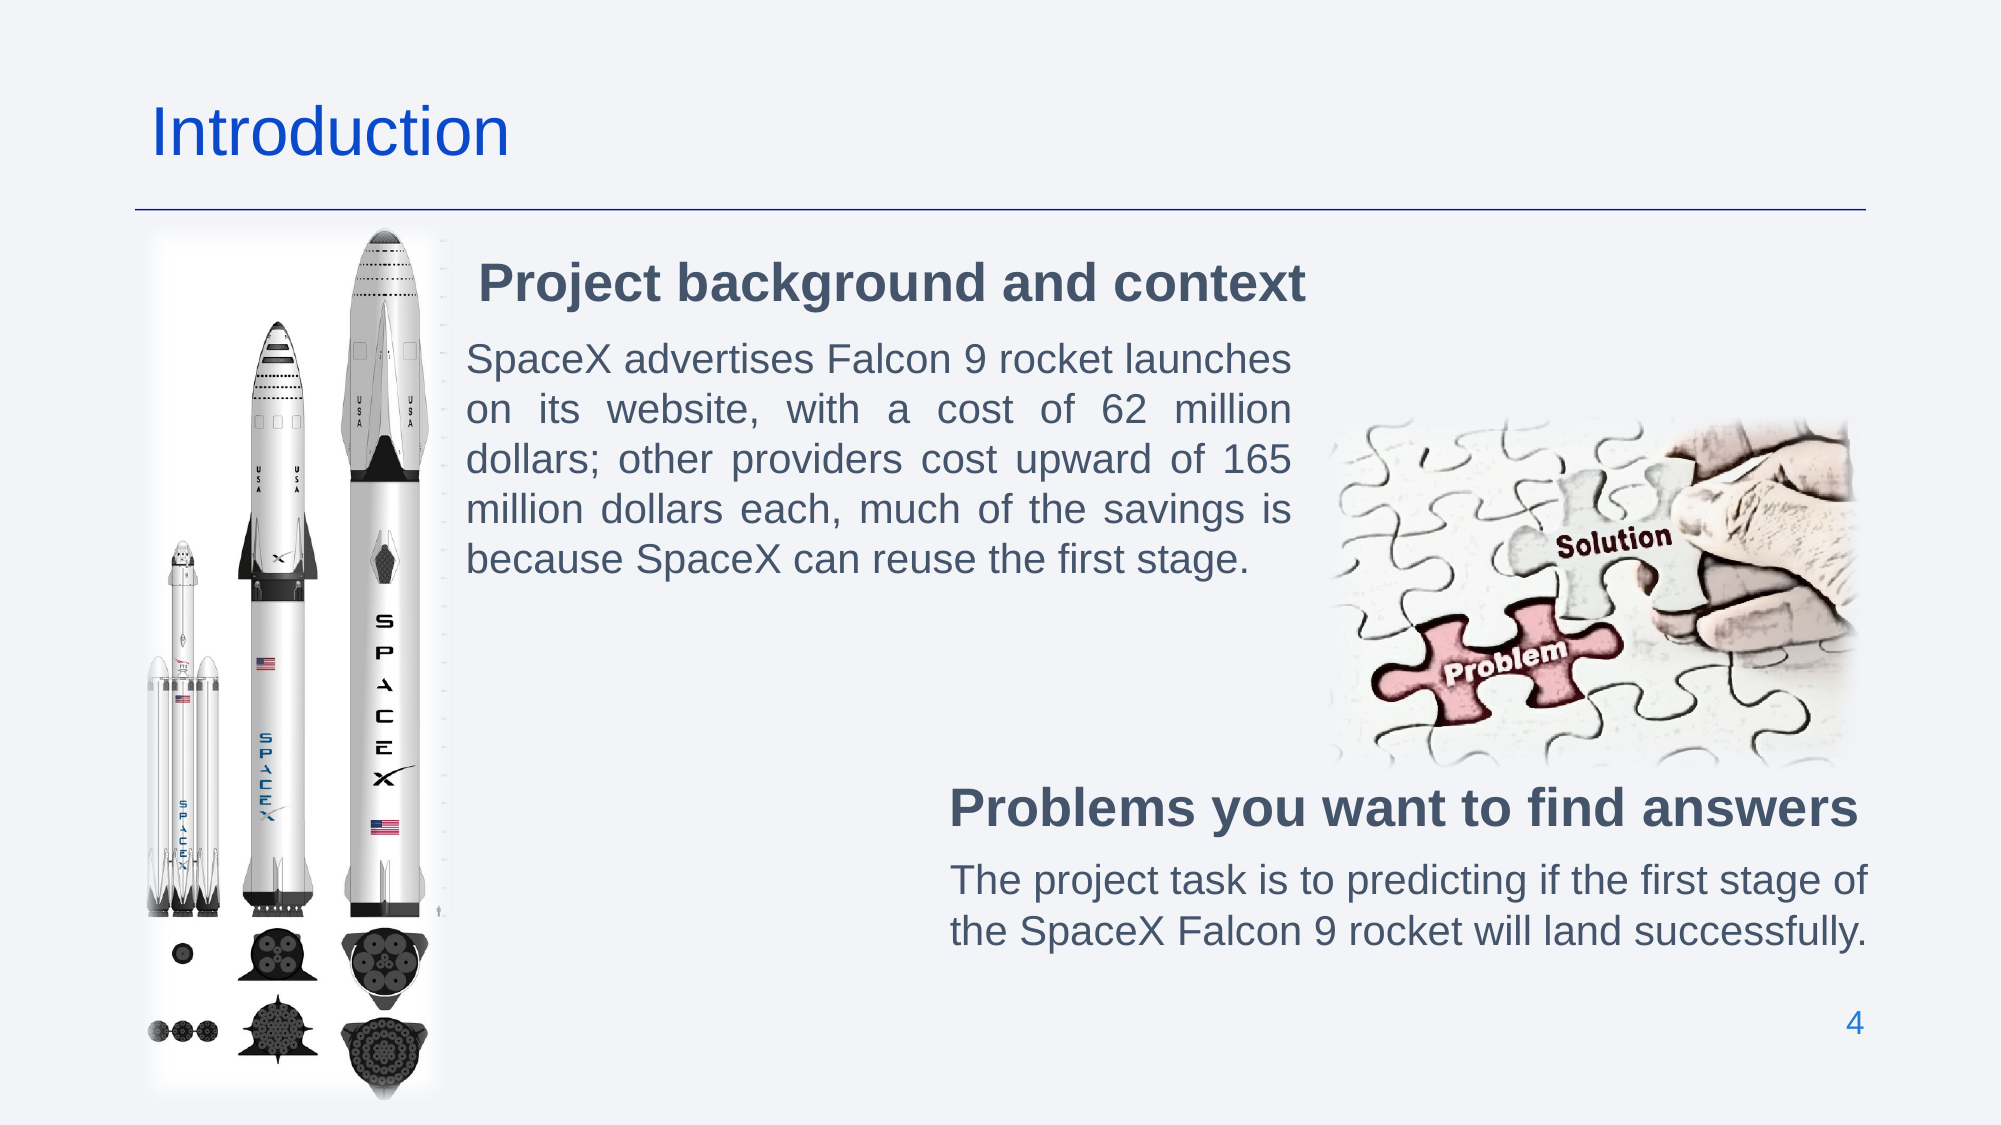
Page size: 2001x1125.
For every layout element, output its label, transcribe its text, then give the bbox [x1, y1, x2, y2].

text_box Introduction [135, 88, 1864, 179]
text_box SpaceX advertises Falcon 9 rocket launches on its website, with a cost of 62 million dollars; other providers cost upward of 165 million dollars each, much of the savings is because SpaceX can reuse the first stage. [456, 324, 1308, 590]
slide_number 4 [1429, 988, 1880, 1055]
text_box Project background and context [463, 239, 1324, 320]
text_box Problems you want to find answers [934, 765, 1876, 845]
picture [0, 0, 2001, 1125]
text_box The project task is to predicting if the first stage of the SpaceX Falcon 9 rocket will land successfully. [935, 846, 1936, 961]
